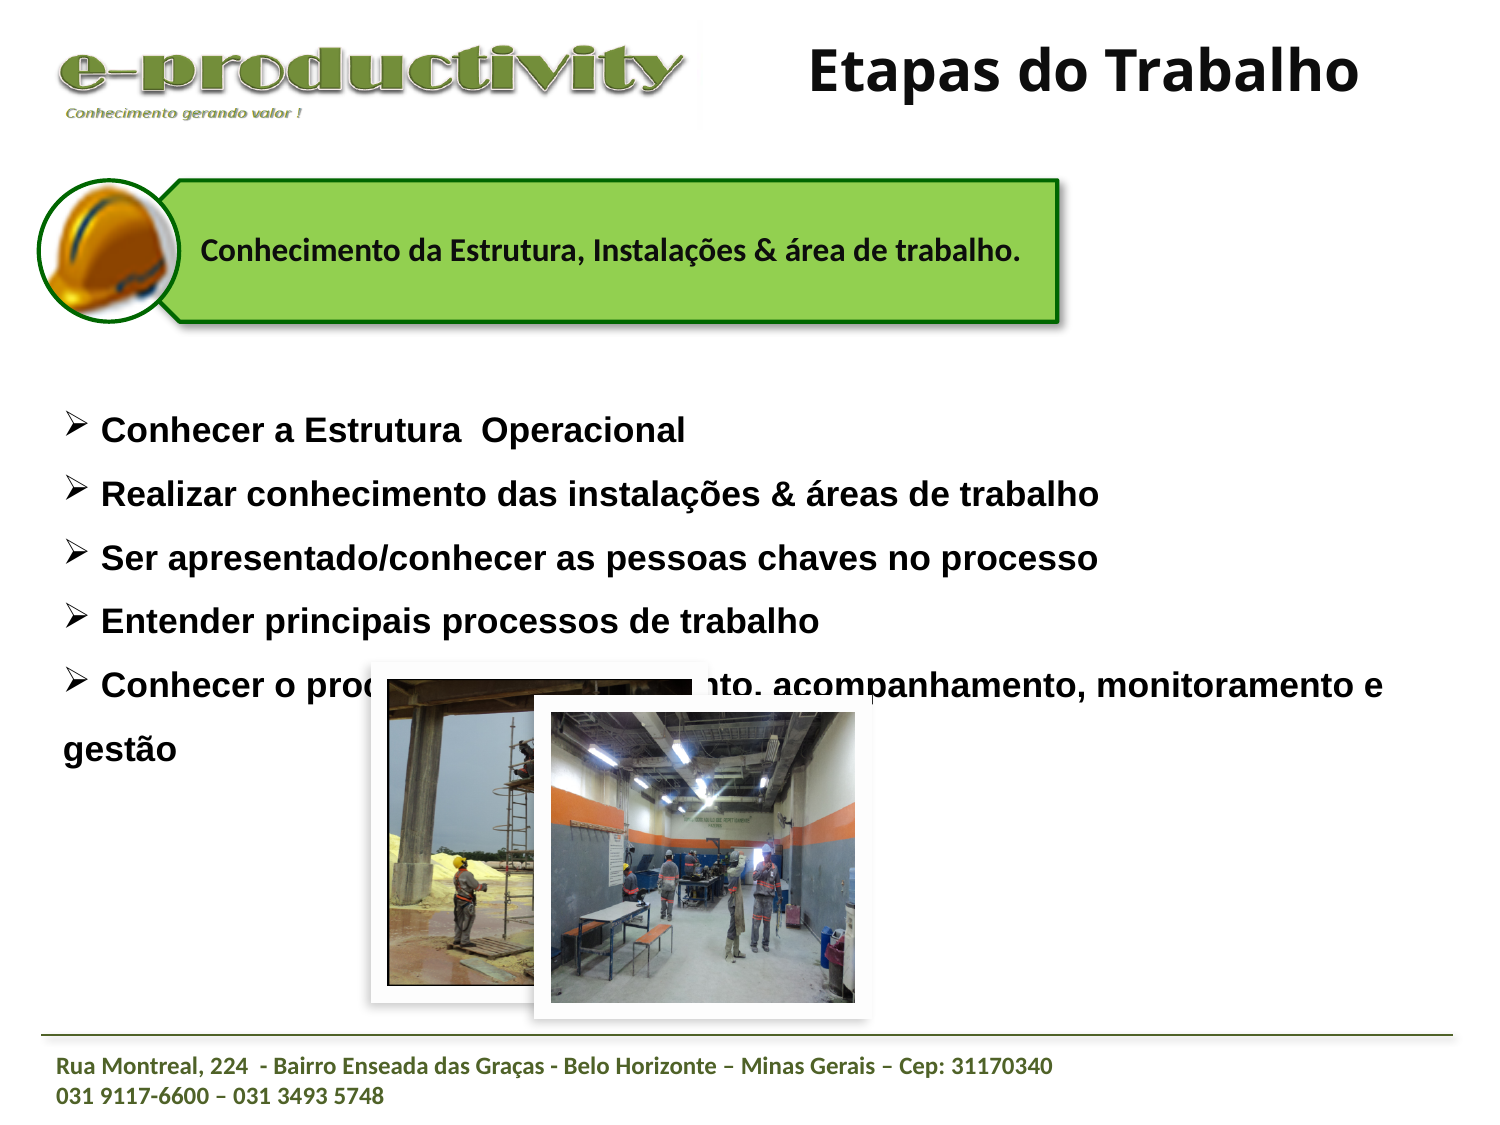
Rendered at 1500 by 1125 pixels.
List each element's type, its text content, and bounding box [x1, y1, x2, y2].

text_box Rua Montreal, 224 - Bairro Enseada das Graças - Belo Horizonte – Minas Gerais – Cep: 31170340 031 9117-6600 – 031 3493 5748 [41, 1042, 1447, 1117]
text_box [36, 178, 109, 324]
picture [1, 6, 703, 150]
picture [386, 678, 856, 1003]
text_box Etapas do Trabalho [733, 32, 1436, 102]
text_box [108, 180, 1058, 322]
text_box Conhecer a Estrutura Operacional Realizar conhecimento das instalações & áreas de trabalho Ser apresentado/conhecer as pessoas chaves no processo Entender principais processos de trabalho Conhecer o processo de planejamento, acompanhamento, monitoramento e gestão [52, 338, 1423, 746]
